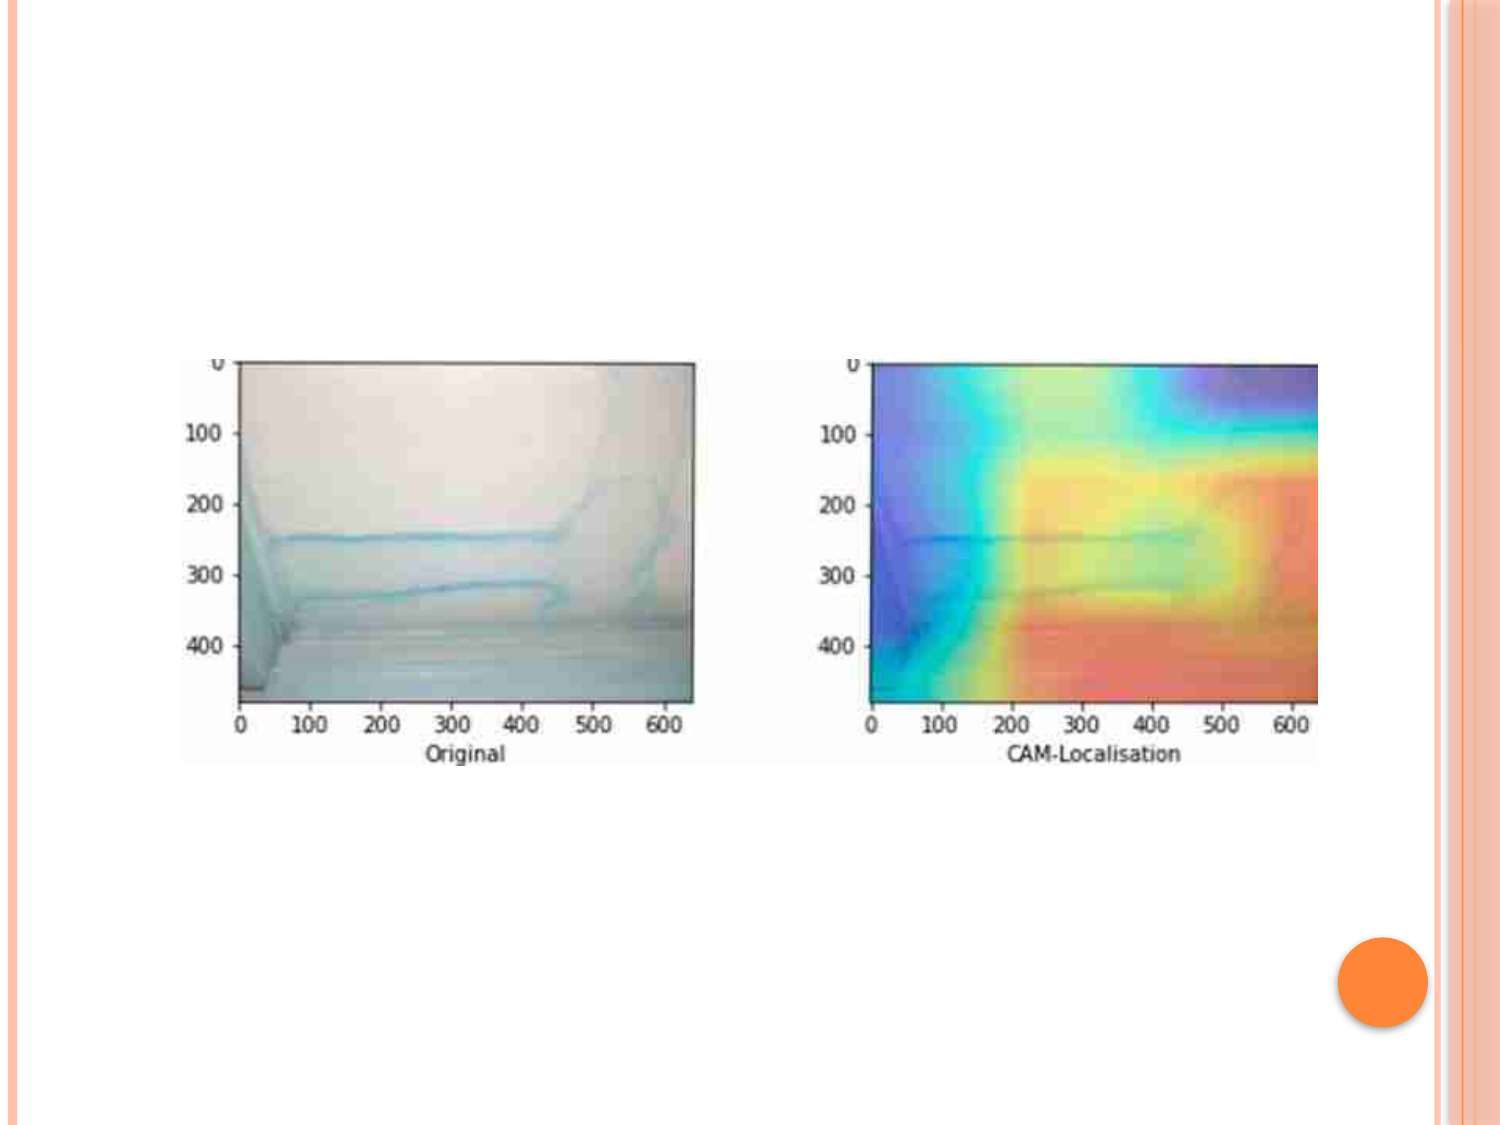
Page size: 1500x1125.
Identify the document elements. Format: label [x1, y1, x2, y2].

picture [182, 358, 1318, 767]
